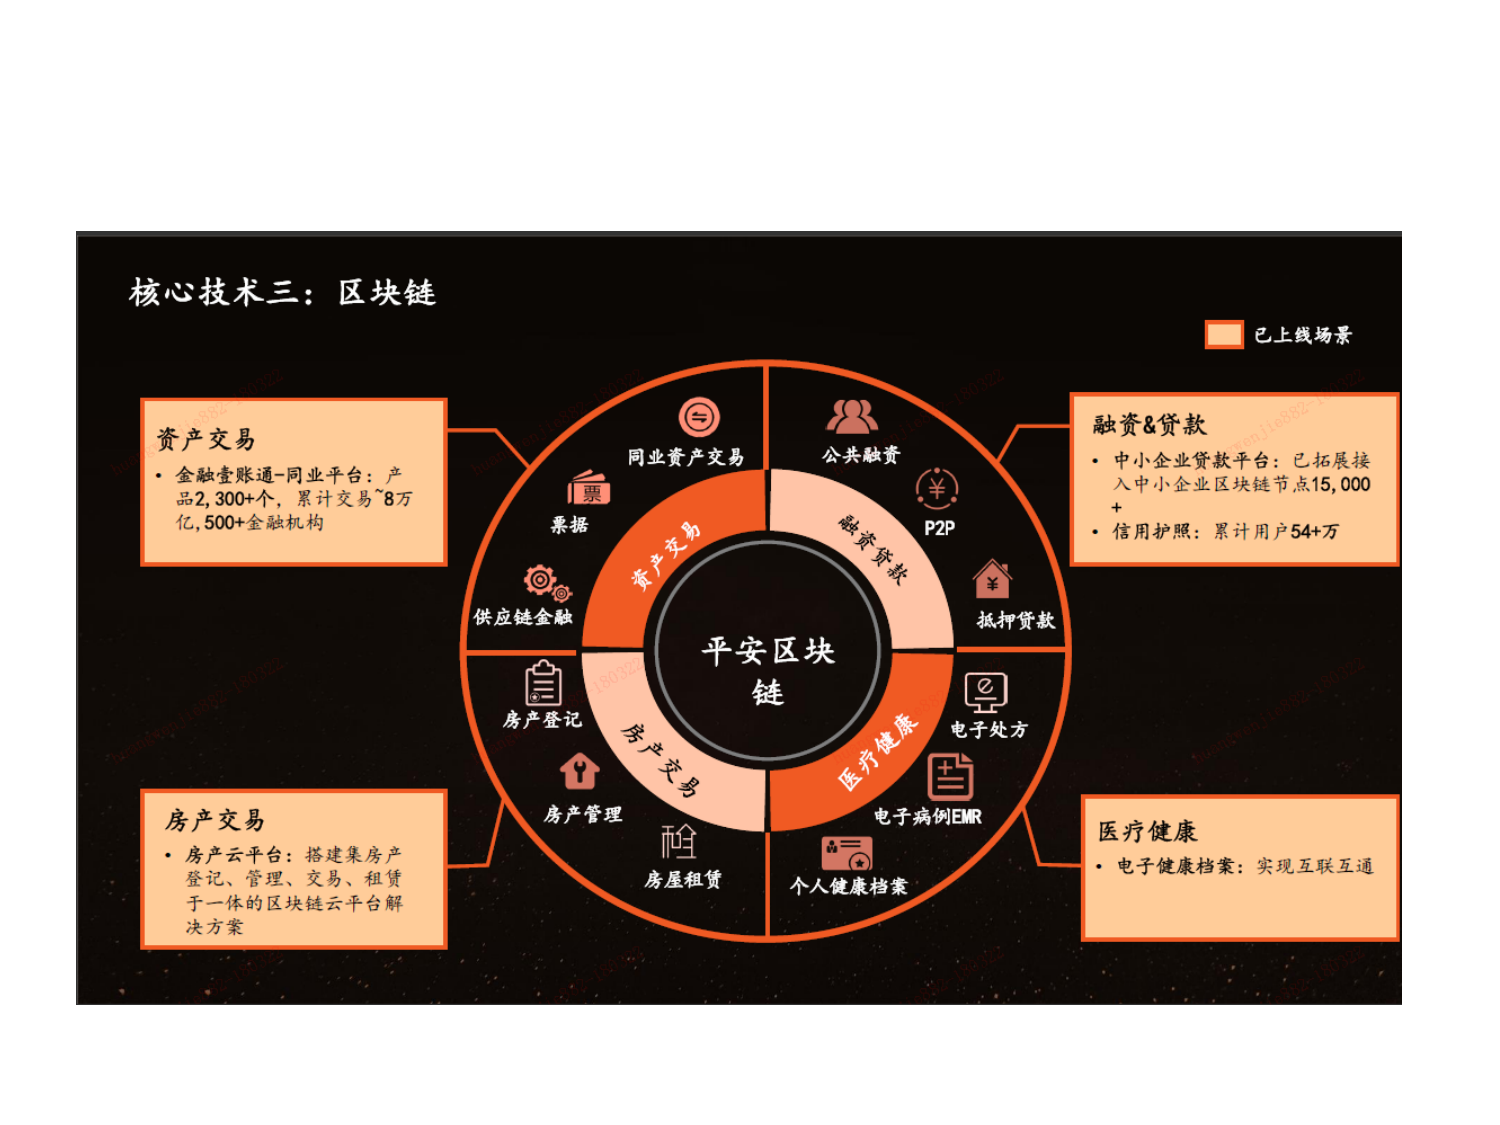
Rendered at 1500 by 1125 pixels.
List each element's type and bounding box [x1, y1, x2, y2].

list [76, 231, 1402, 1006]
